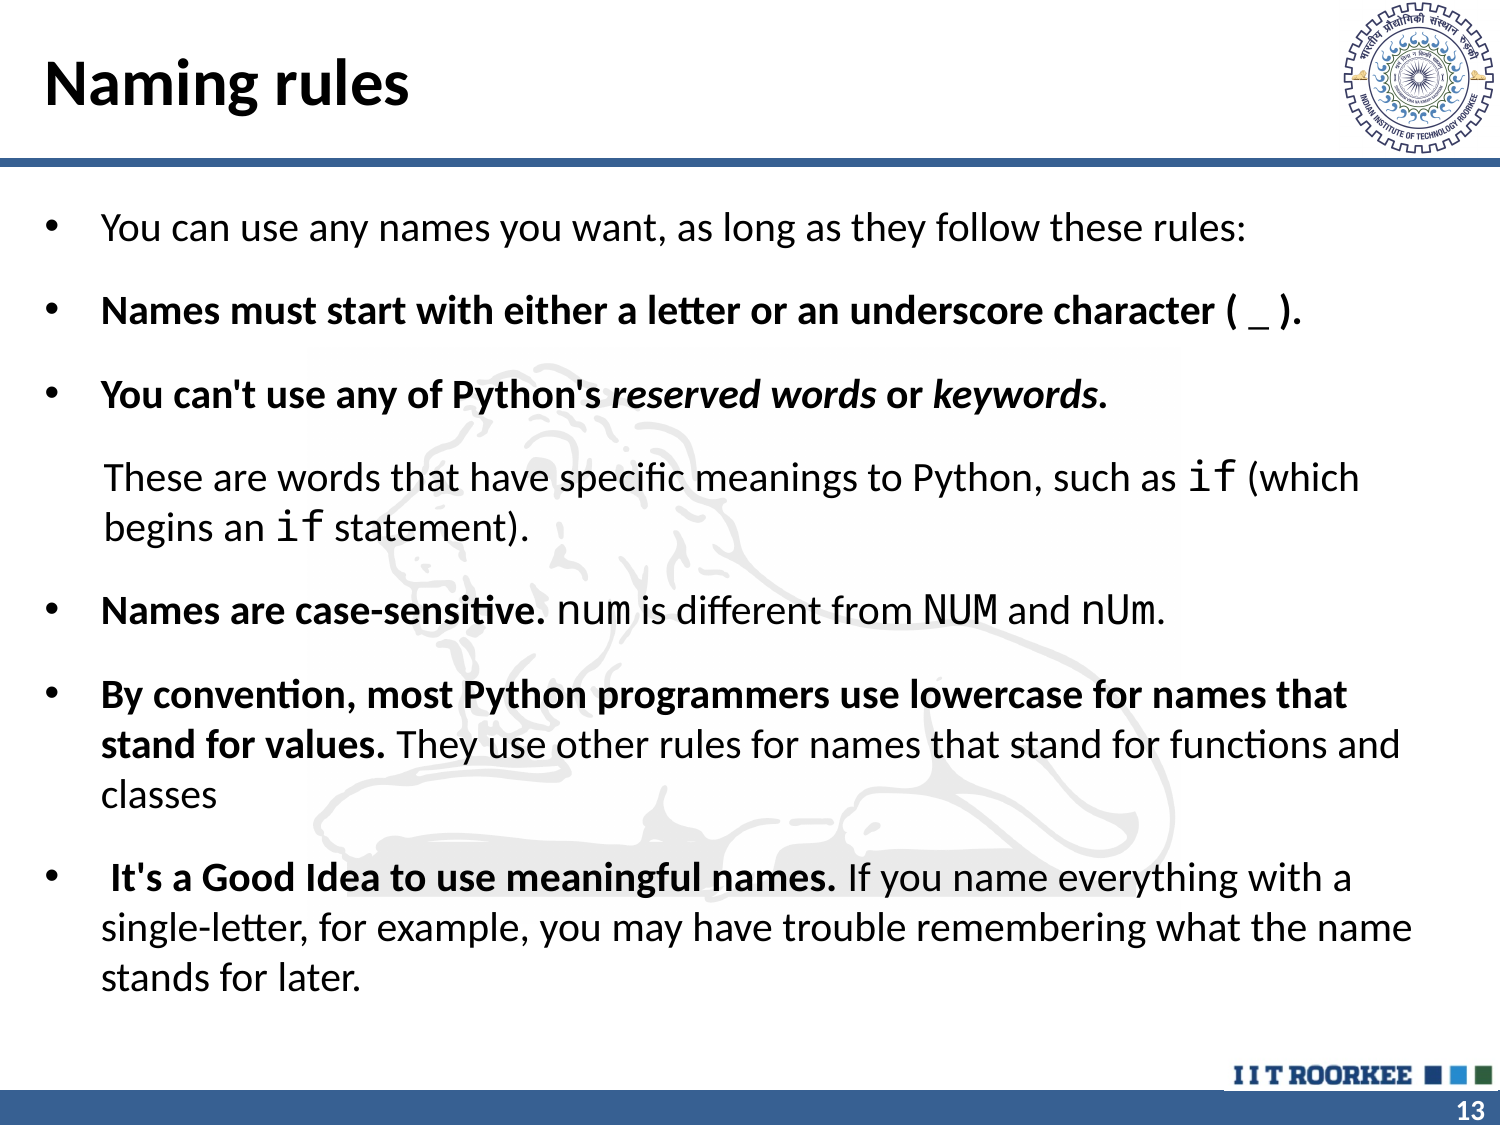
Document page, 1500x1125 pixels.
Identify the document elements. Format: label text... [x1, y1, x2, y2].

title Naming rules [29, 33, 1185, 125]
picture [1339, 0, 1500, 158]
picture [1224, 1057, 1498, 1091]
list You can use any names you want, as long as they follow these rules: Names must start with either a letter or an underscore character ( _ ). You can't use any of Python's reserved words or keywords. These are words that have specific meanings to Python, such as if (which begins an if statement). Names are case-sensitive. num is different from NUM and nUm. By convention, most Python programmers use lowercase for names that stand for values. They use other rules for names that stand for functions and classes It's a Good Idea to use meaningful names. If you name everything with a single-letter, for example, you may have trouble remembering what the name stands for later. [29, 192, 1468, 1050]
